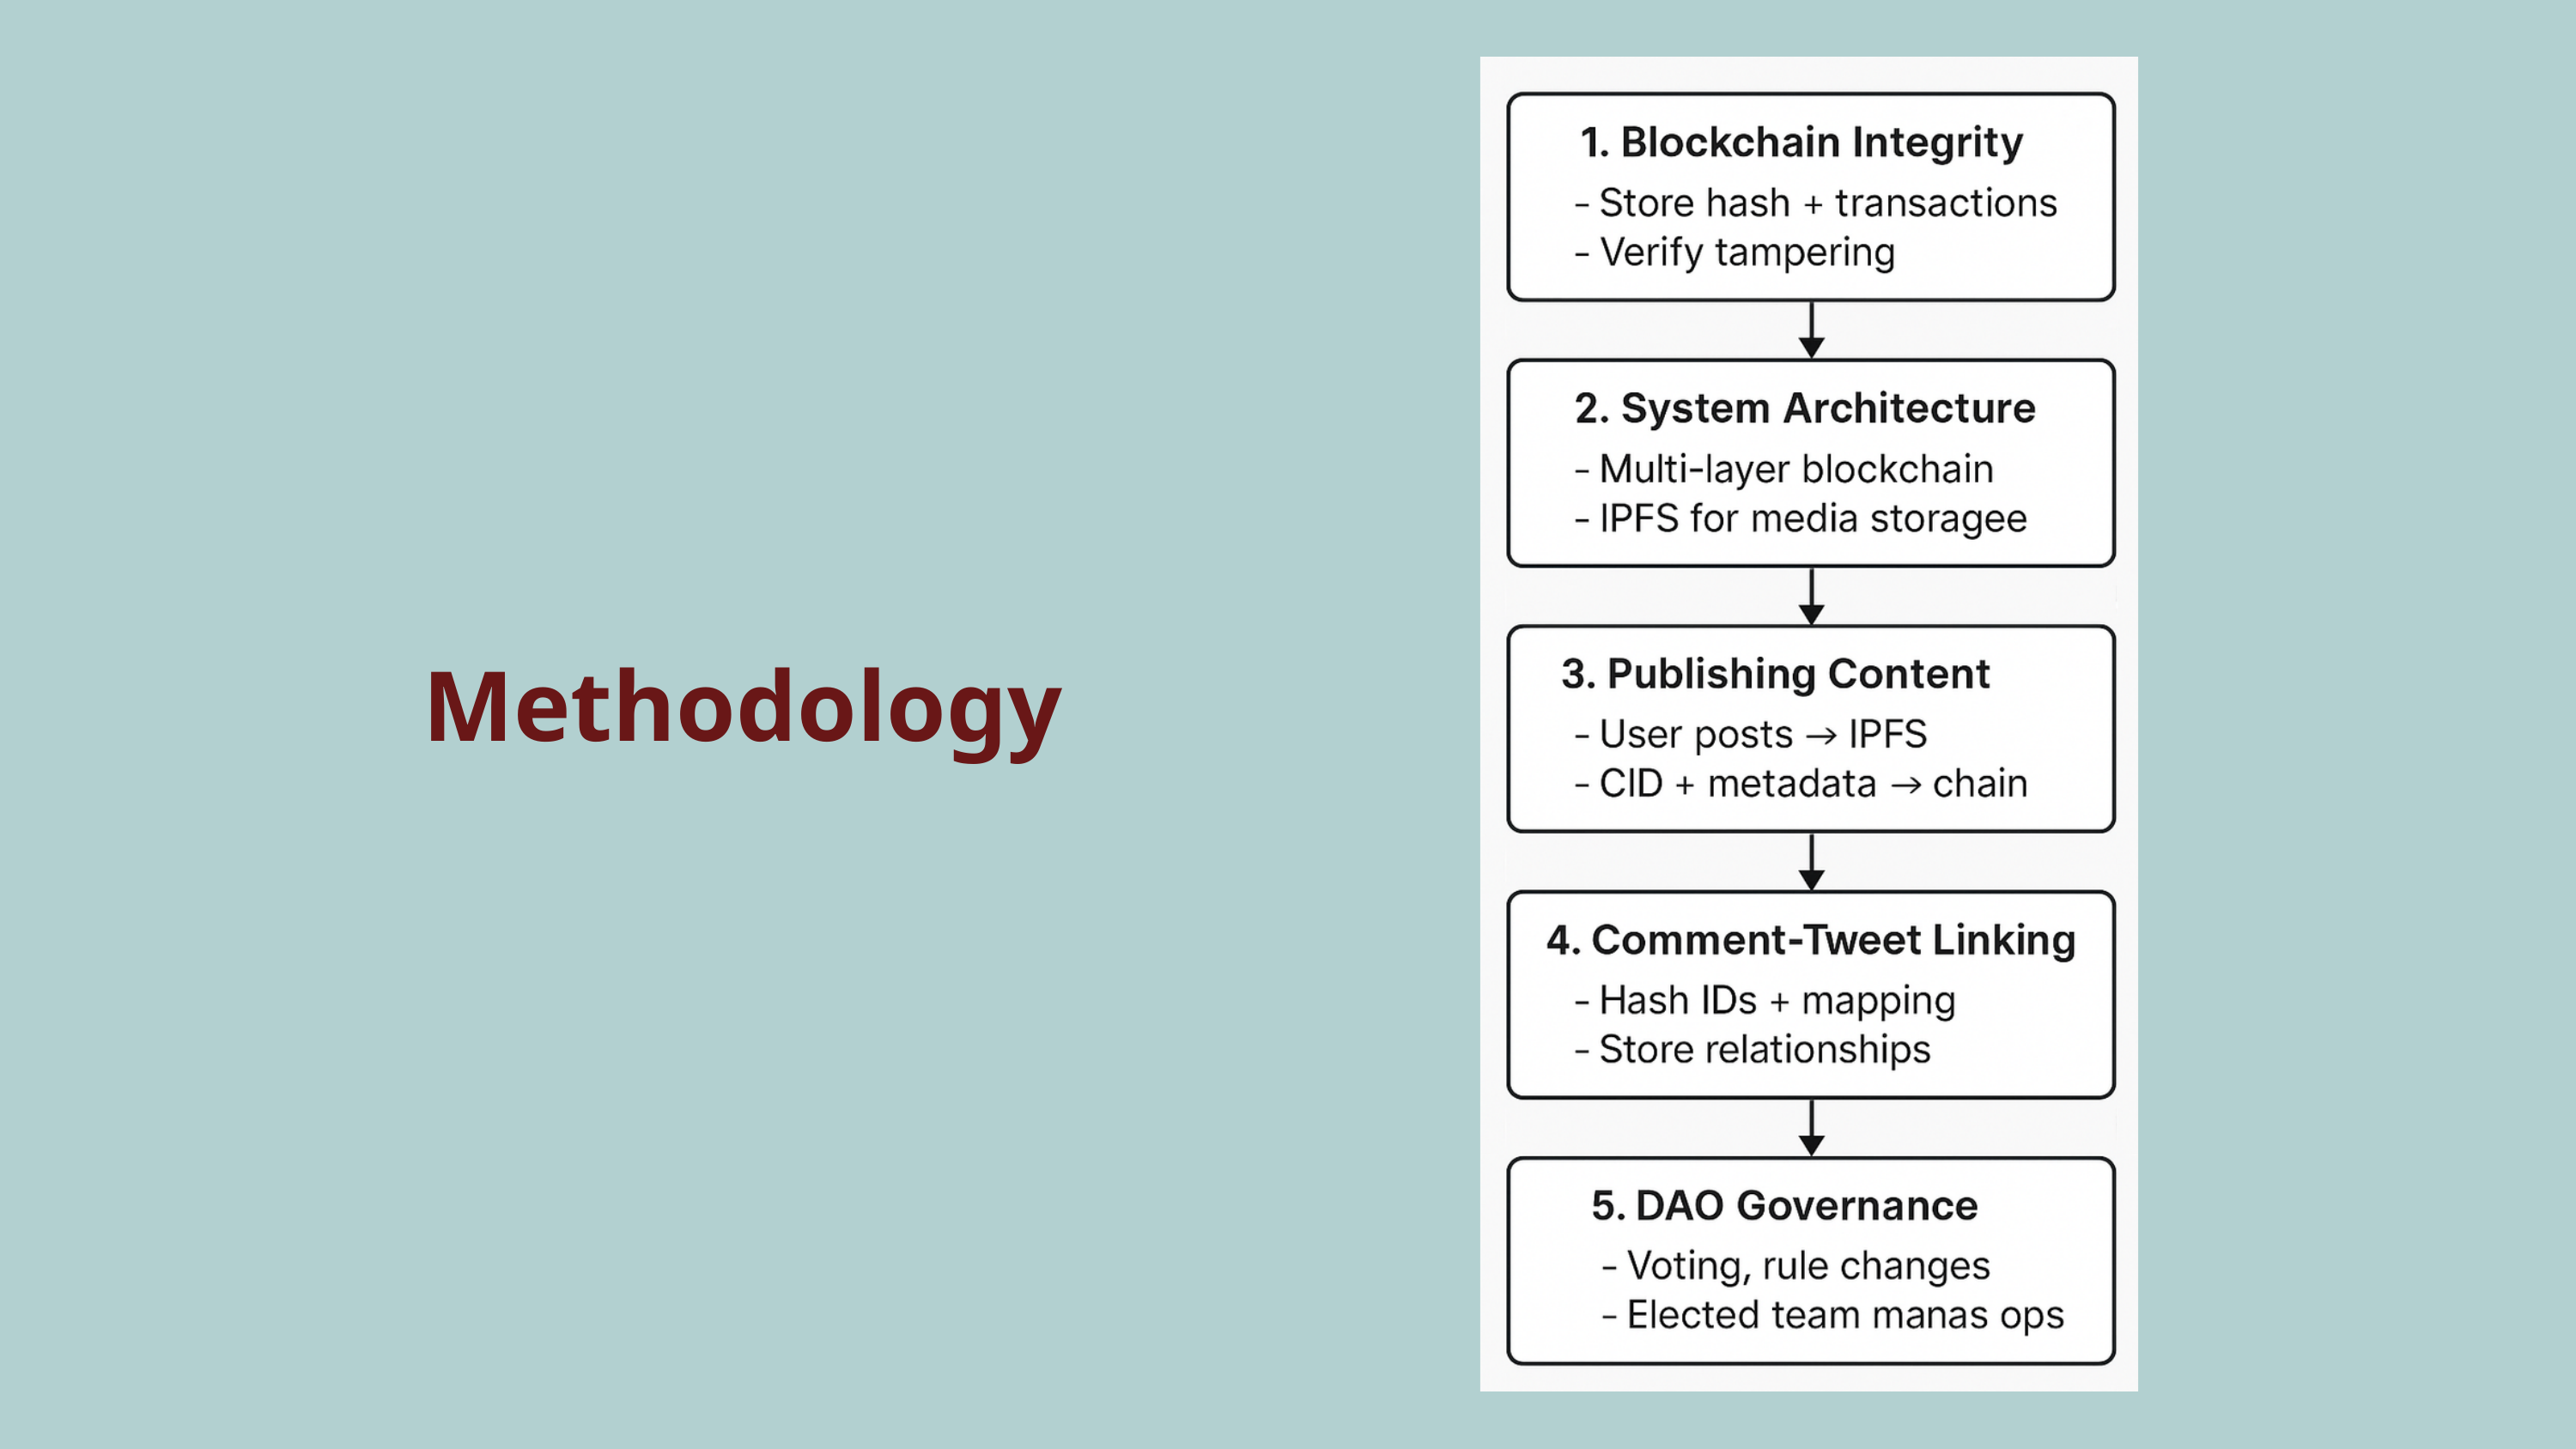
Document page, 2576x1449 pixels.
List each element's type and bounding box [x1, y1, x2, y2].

text_box [1479, 57, 2139, 1391]
text_box [125, 648, 1362, 801]
